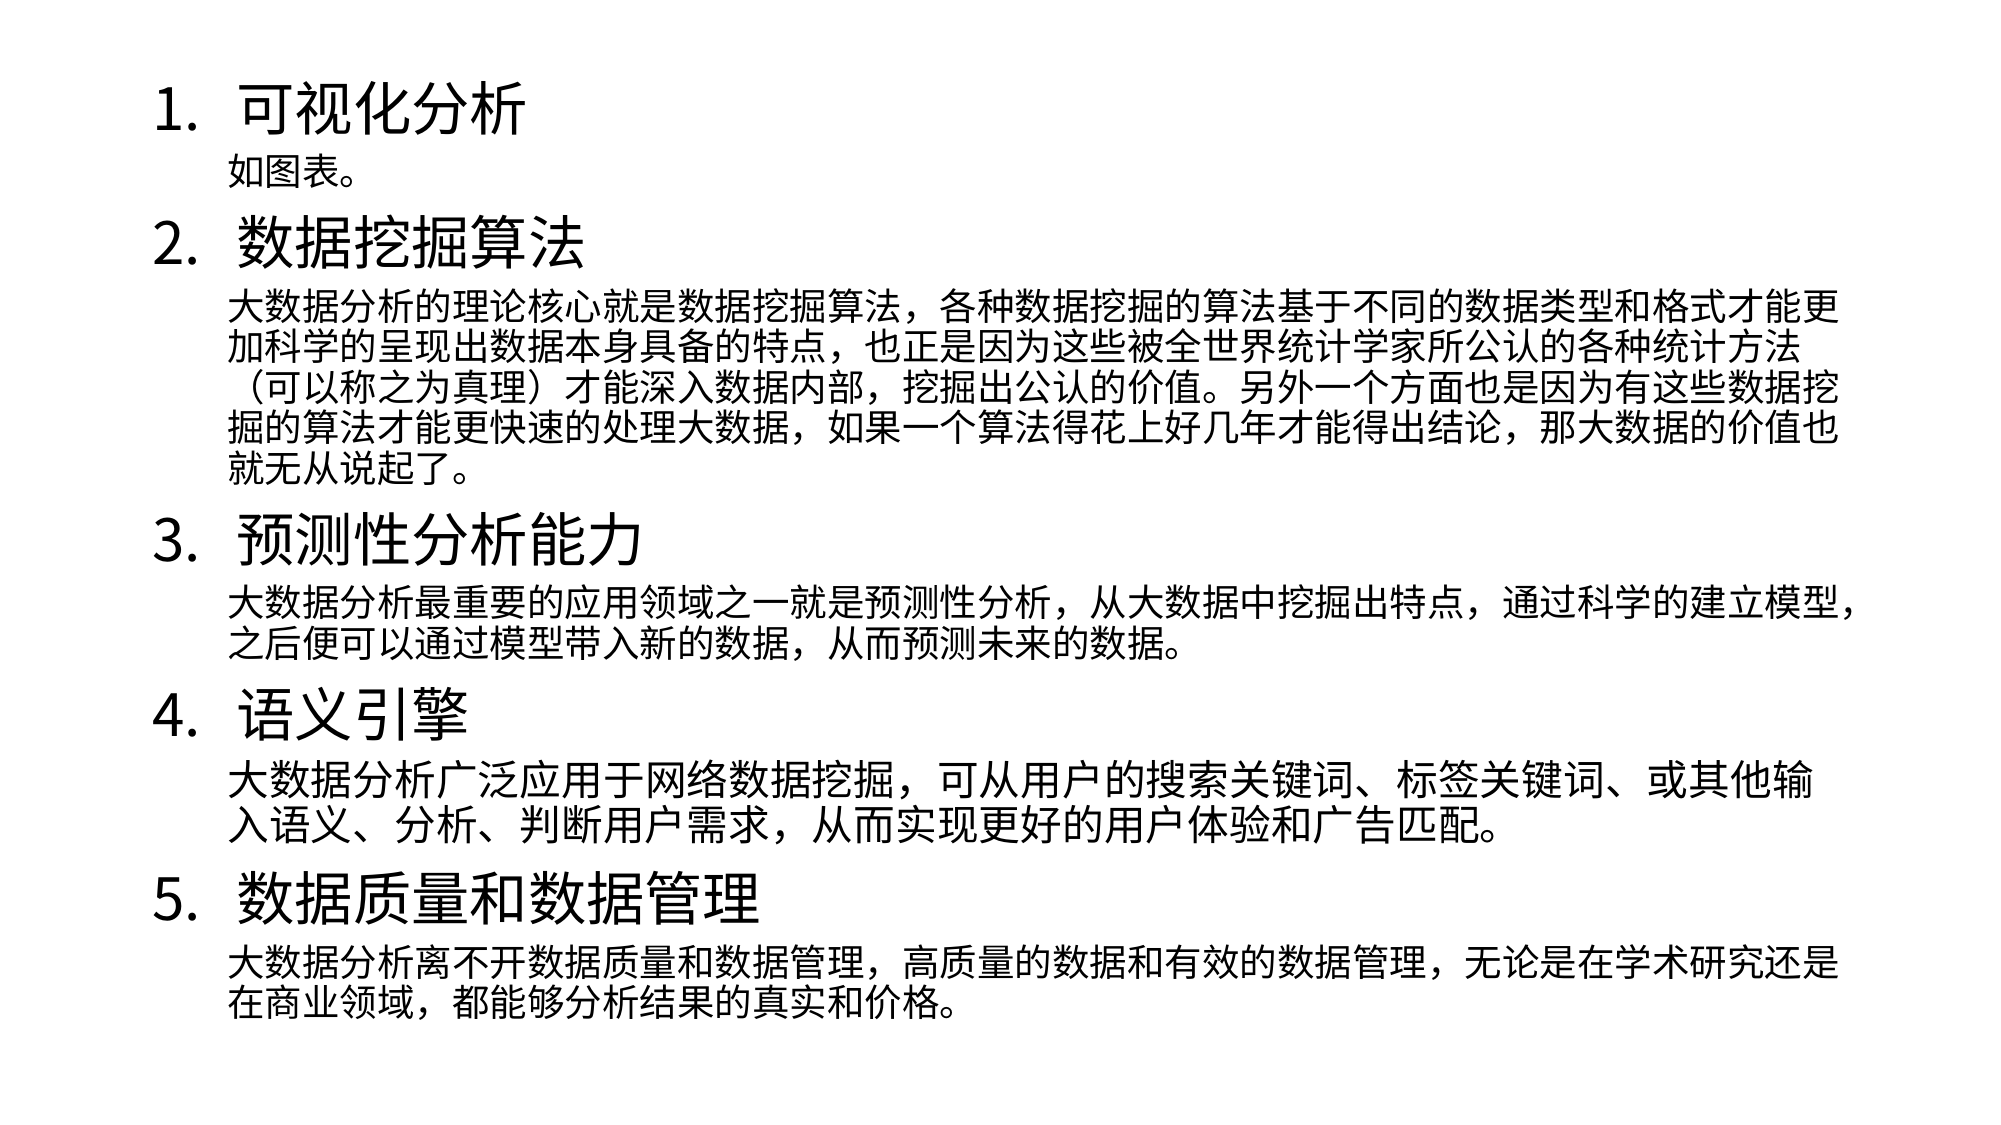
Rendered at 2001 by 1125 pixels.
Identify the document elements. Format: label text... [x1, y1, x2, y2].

list 可视化分析 如图表。 数据挖掘算法 大数据分析的理论核心就是数据挖掘算法，各种数据挖掘的算法基于不同的数据类型和格式才能更加科学的呈现出数据本身具备的特点，也正是因为这些被全世界统计学家所公认的各种统计方法（可以称之为真理）才能深入数据内部，挖掘出公认的价值。另外一个方面也是因为有这些数据挖掘的算法才能更快速的处理大数据，如果一个算法得花上好几年才能得出结论，那大数据的价值也就无从说起了。 预测性分析能力 大数据分析最重要的应用领域之一就是预测性分析，从大数据中挖掘出特点，通过科学的建立模型，之后便可以通过模型带入新的数据，从而预测未来的数据。 语义引擎 大数据分析广泛应用于网络数据挖掘，可从用户的搜索关键词、标签关键词、或其他输入语义、分析、判断用户需求，从而实现更好的用户体验和广告匹配。 数据质量和数据管理 大数据分析离不开数据质量和数据管理，高质量的数据和有效的数据管理，无论是在学术研究还是在商业领域，都能够分析结果的真实和价格。 [137, 72, 1863, 1074]
